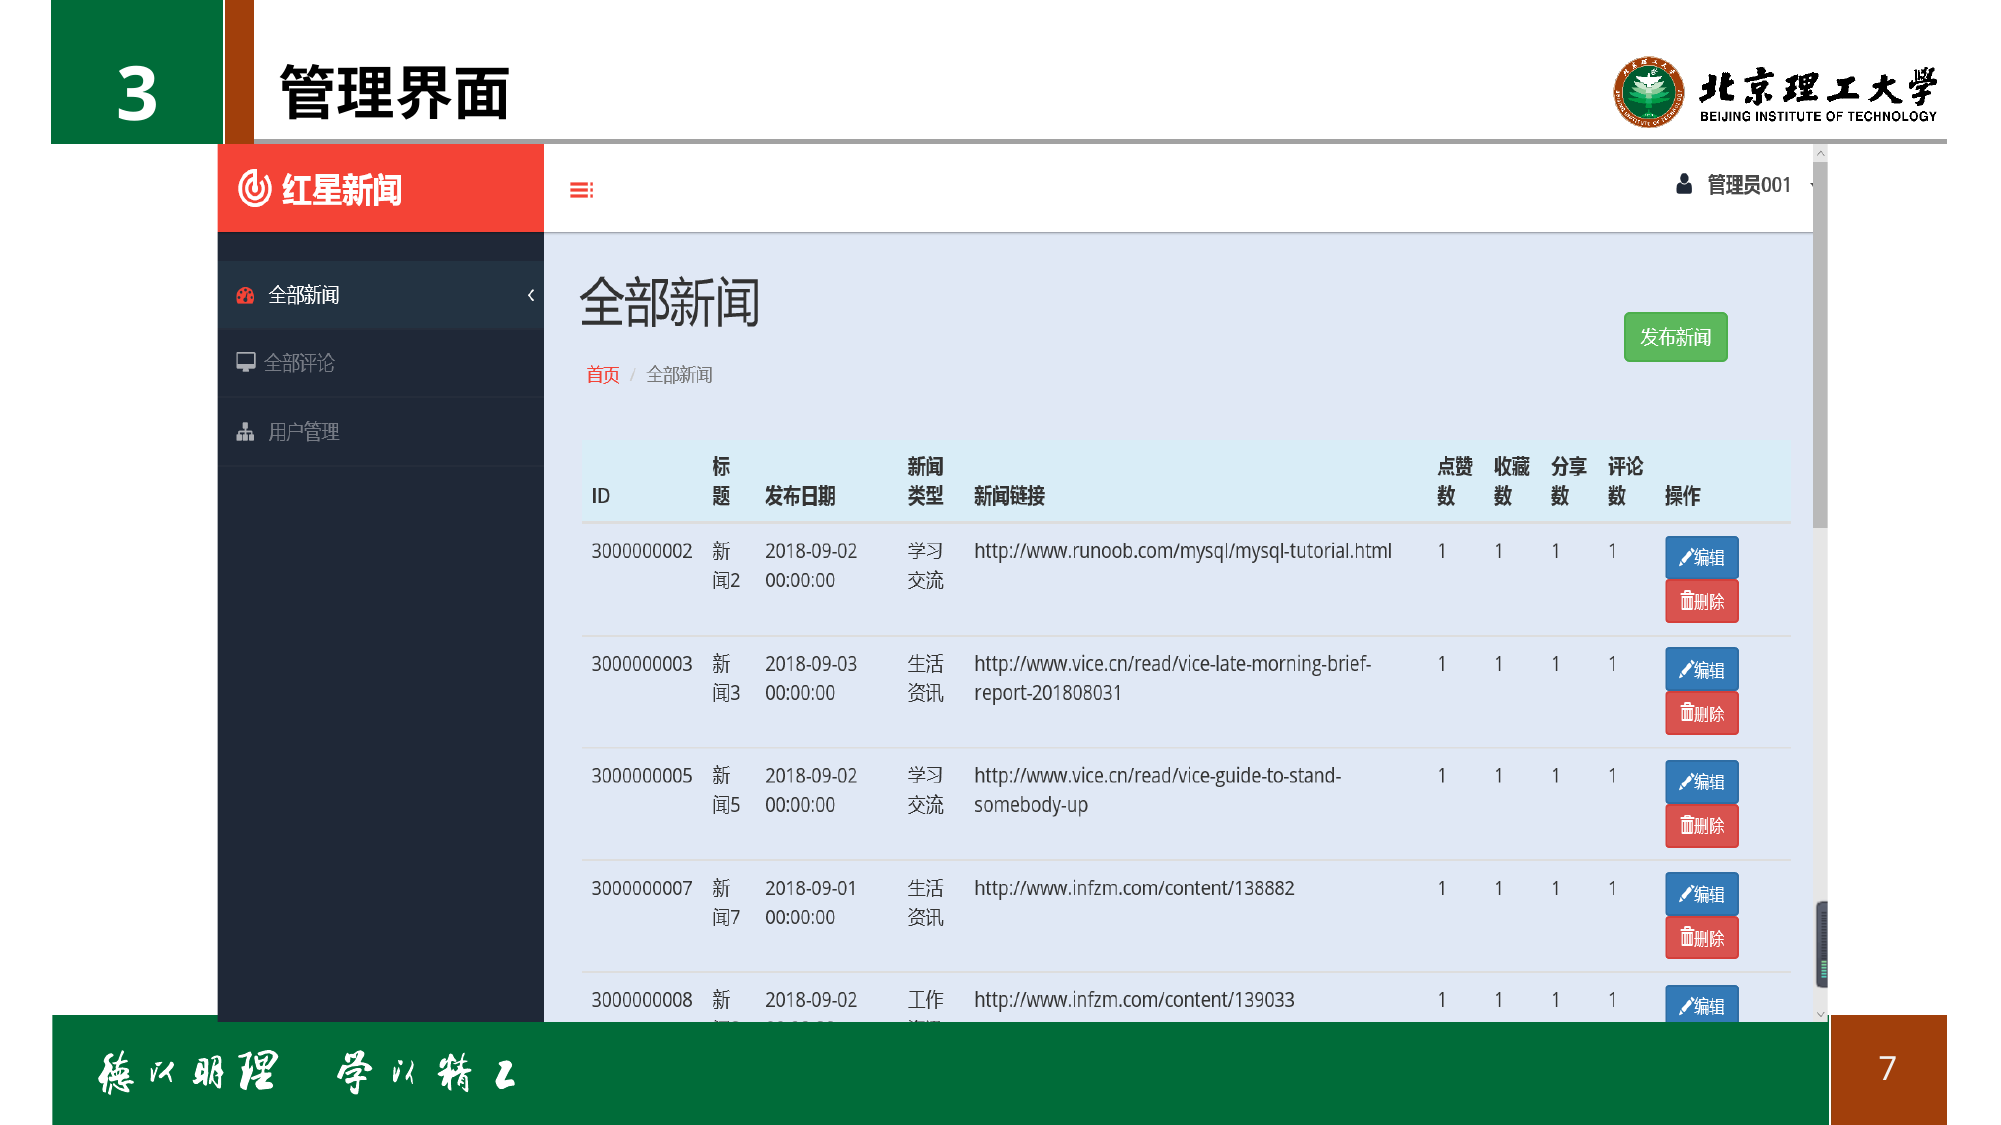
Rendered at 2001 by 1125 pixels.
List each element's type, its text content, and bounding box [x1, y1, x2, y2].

text_box 3 [58, 38, 218, 144]
title 管理界面 [263, 56, 1682, 136]
picture [1682, 56, 1937, 128]
picture [217, 144, 1828, 1022]
